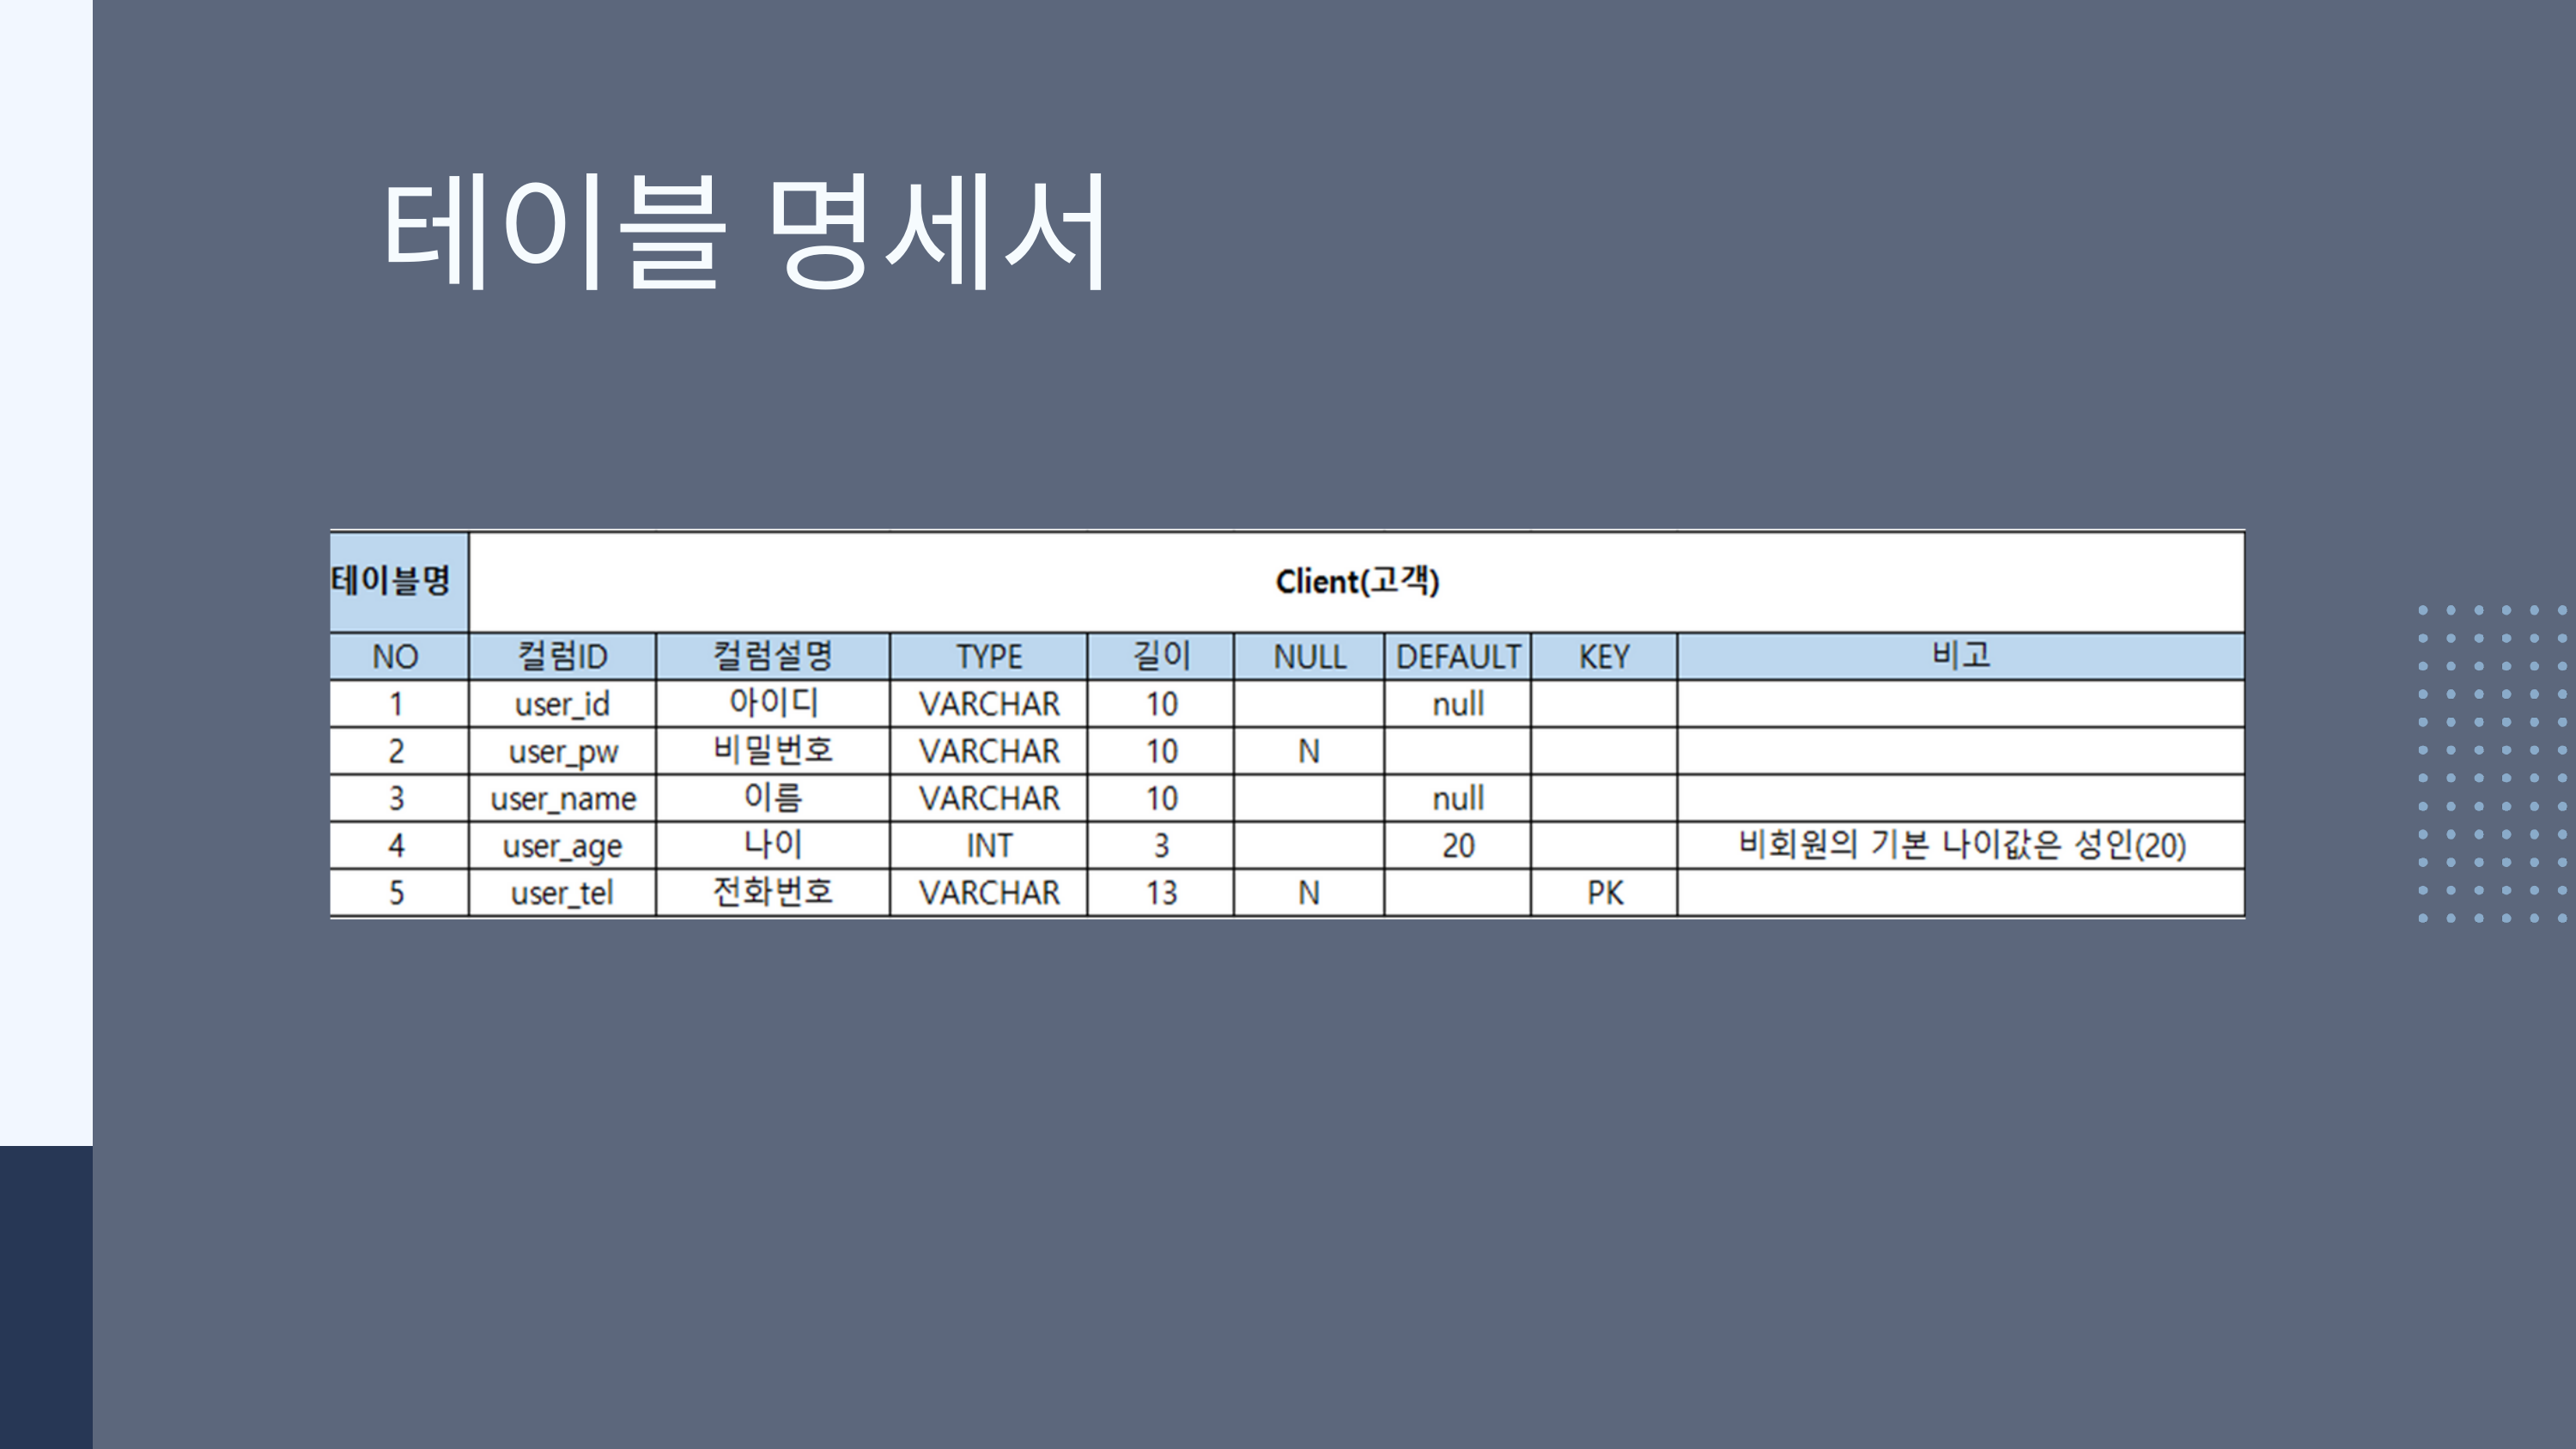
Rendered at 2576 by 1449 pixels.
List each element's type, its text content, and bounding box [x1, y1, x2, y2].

text_box [330, 529, 2246, 920]
text_box [2418, 605, 2576, 923]
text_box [0, 0, 94, 1145]
text_box 테이블 명세서 [377, 125, 1363, 306]
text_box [0, 1145, 94, 1449]
